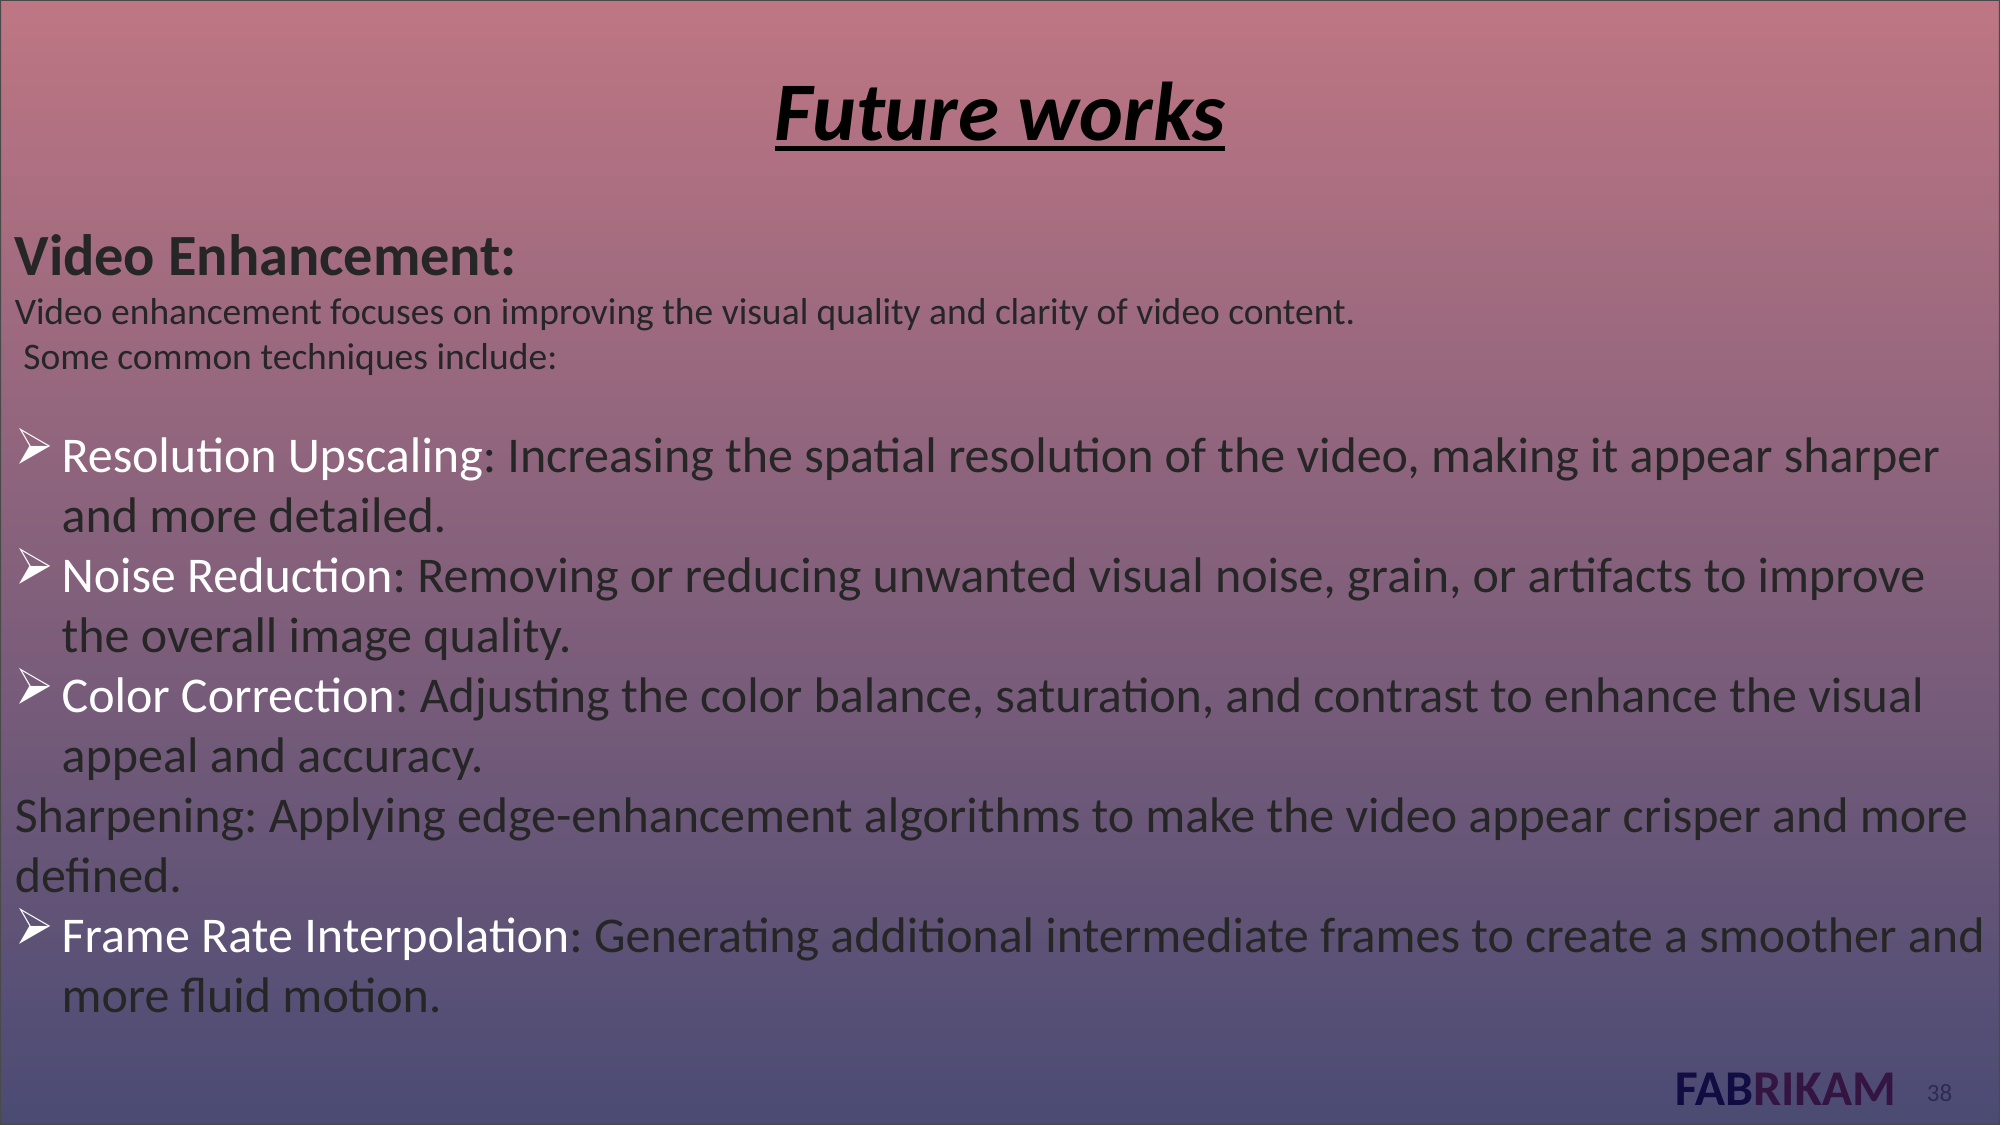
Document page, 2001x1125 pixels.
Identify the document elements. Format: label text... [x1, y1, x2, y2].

text_box Future works Video Enhancement: Video enhancement focuses on improving the visual quality and clarity of video content. Some common techniques include: Resolution Upscaling: Increasing the spatial resolution of the video, making it appear sharper and more detailed. Noise Reduction: Removing or reducing unwanted visual noise, grain, or artifacts to improve the overall image quality. Color Correction: Adjusting the color balance, saturation, and contrast to enhance the visual appeal and accuracy. Sharpening: Applying edge-enhancement algorithms to make the video appear crisper and more defined. Frame Rate Interpolation: Generating additional intermediate frames to create a smoother and more fluid motion. [0, 0, 2000, 1125]
